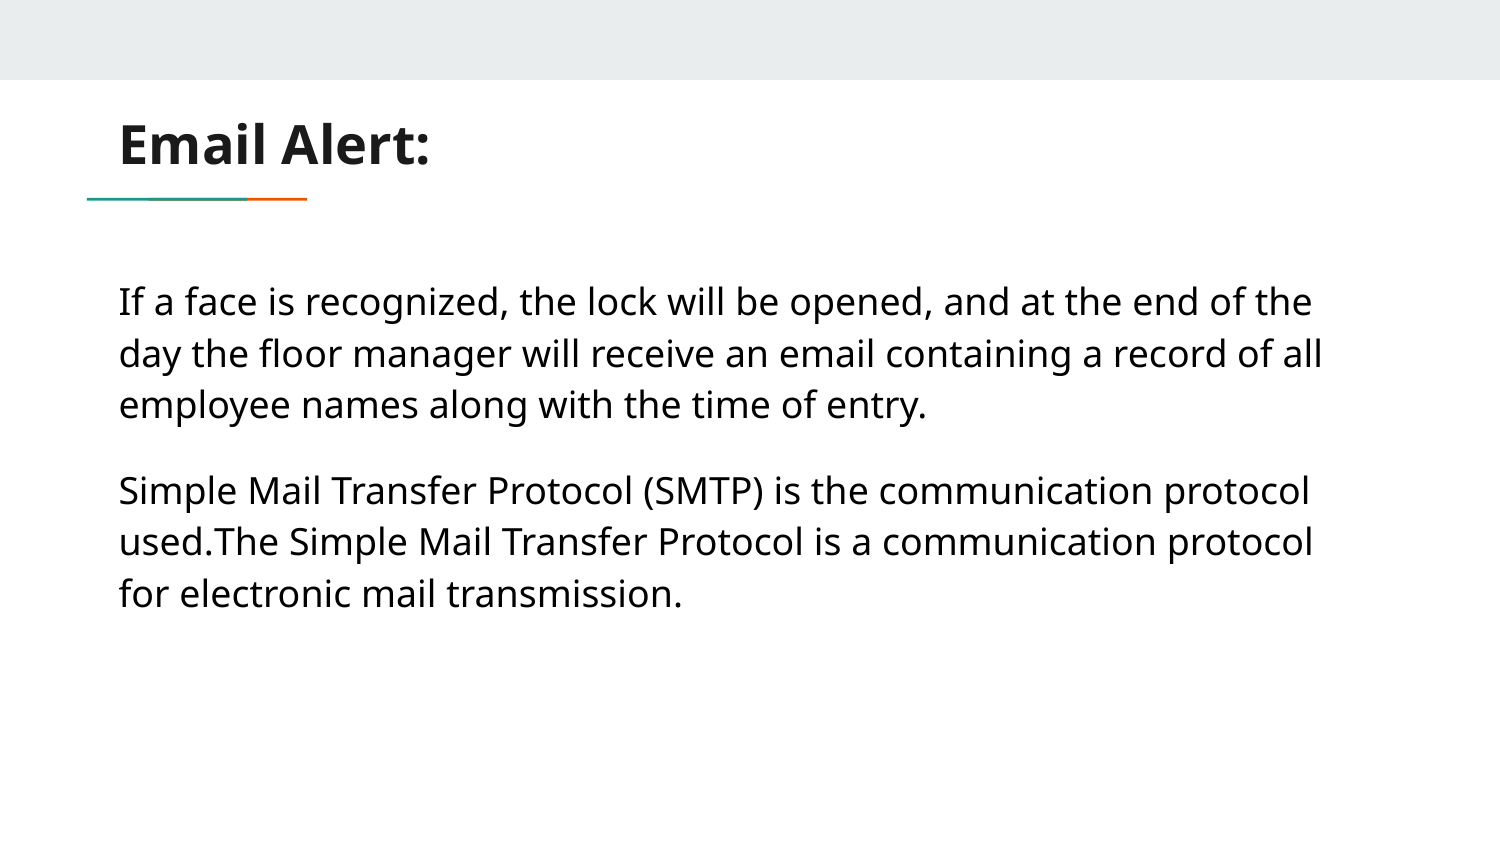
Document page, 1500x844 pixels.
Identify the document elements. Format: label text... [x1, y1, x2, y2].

list If a face is recognized, the lock will be opened, and at the end of the day the floor manager will receive an email containing a record of all employee names along with the time of entry. Simple Mail Transfer Protocol (SMTP) is the communication protocol used.The Simple Mail Transfer Protocol is a communication protocol for electronic mail transmission. [103, 256, 1365, 731]
title Email Alert: [103, 95, 1365, 183]
